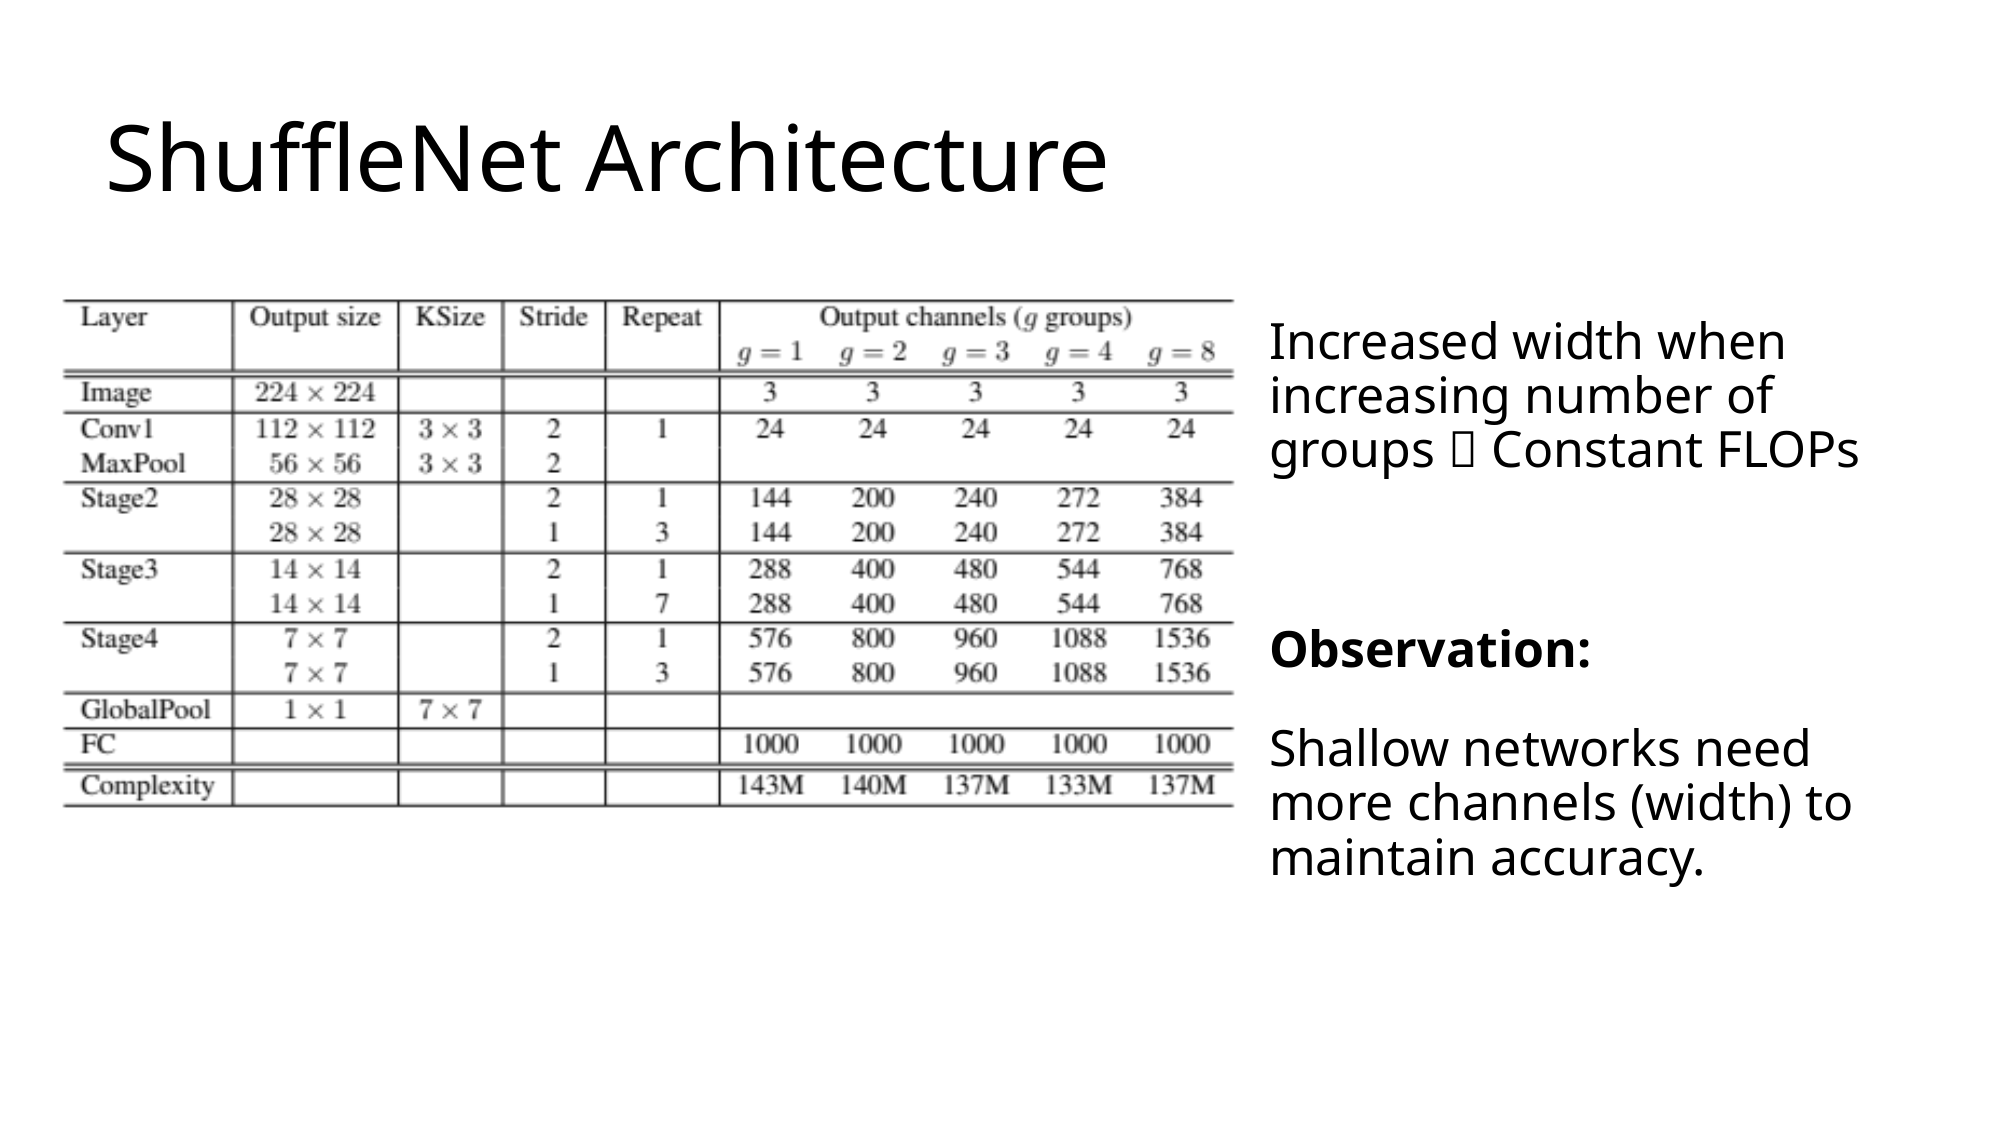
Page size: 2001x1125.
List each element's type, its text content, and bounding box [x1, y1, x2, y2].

list Increased width when increasing number of groups  Constant FLOPs Observation: Shallow networks need more channels (width) to maintain accuracy. [1251, 308, 1958, 924]
picture [42, 269, 1252, 821]
title ShuffleNet Architecture [90, 52, 1863, 271]
